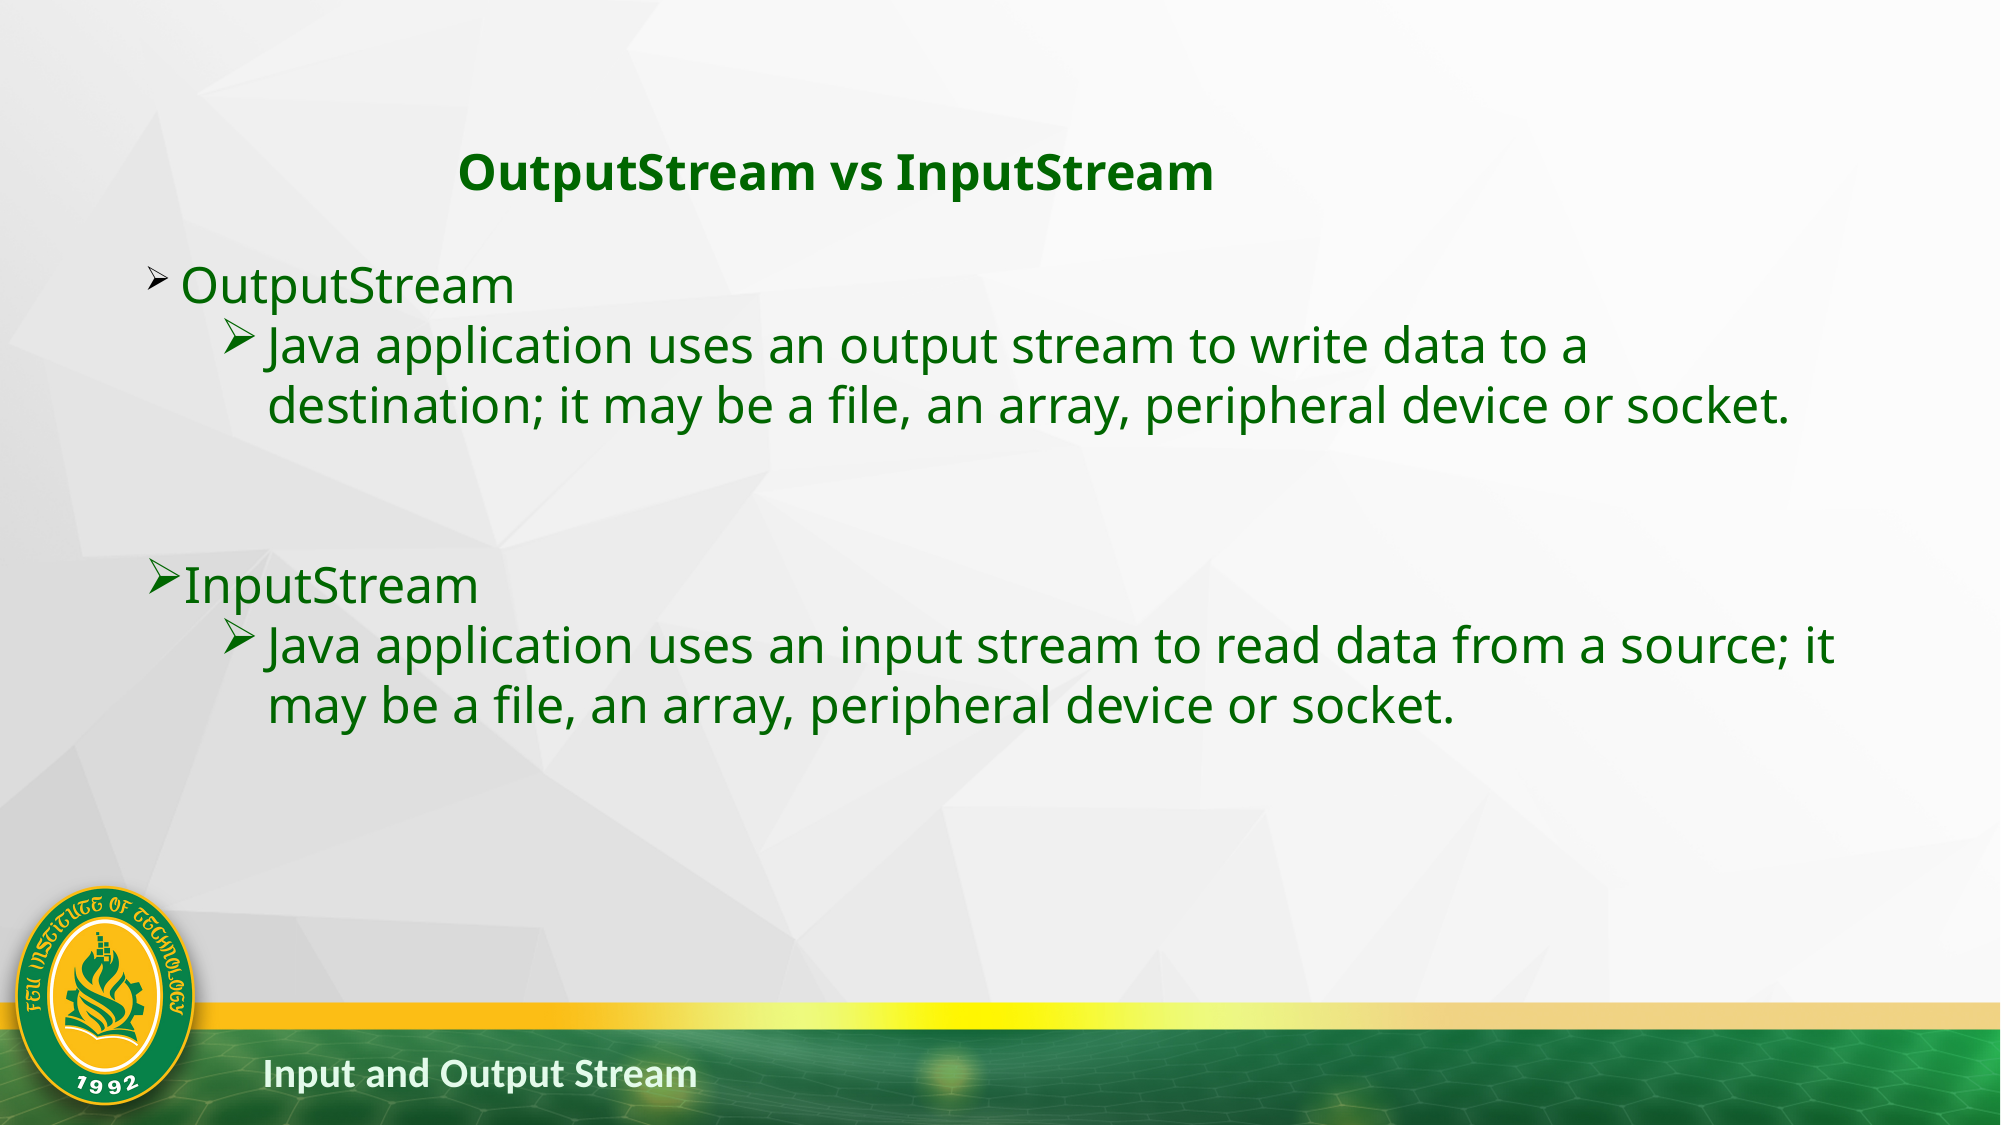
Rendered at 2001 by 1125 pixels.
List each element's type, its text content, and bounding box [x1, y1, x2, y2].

text_box OutputStream Java application uses an output stream to write data to a destination; it may be a file, an array, peripheral device or socket. InputStream Java application uses an input stream to read data from a source; it may be a file, an array, peripheral device or socket. [130, 245, 1879, 861]
text_box OutputStream vs InputStream [442, 133, 1364, 245]
picture [0, 0, 2001, 1125]
text_box Input and Output Stream [247, 1038, 1325, 1104]
